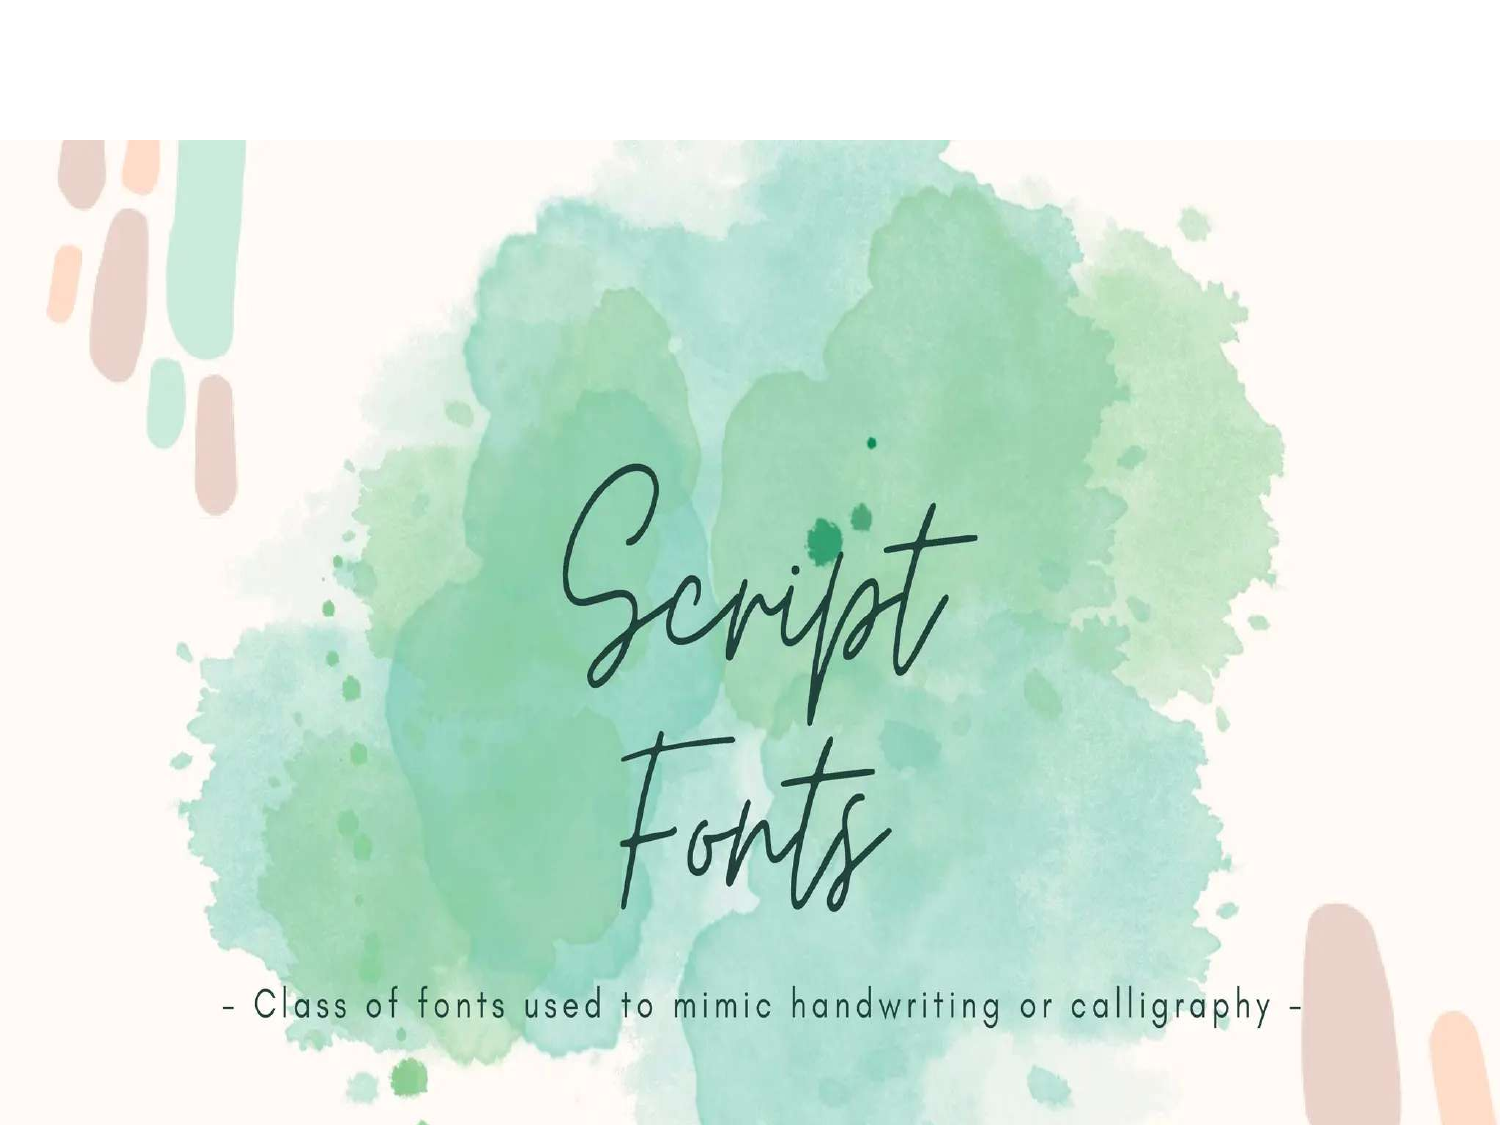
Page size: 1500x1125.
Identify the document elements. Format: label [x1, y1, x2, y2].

picture [0, 140, 1500, 1125]
